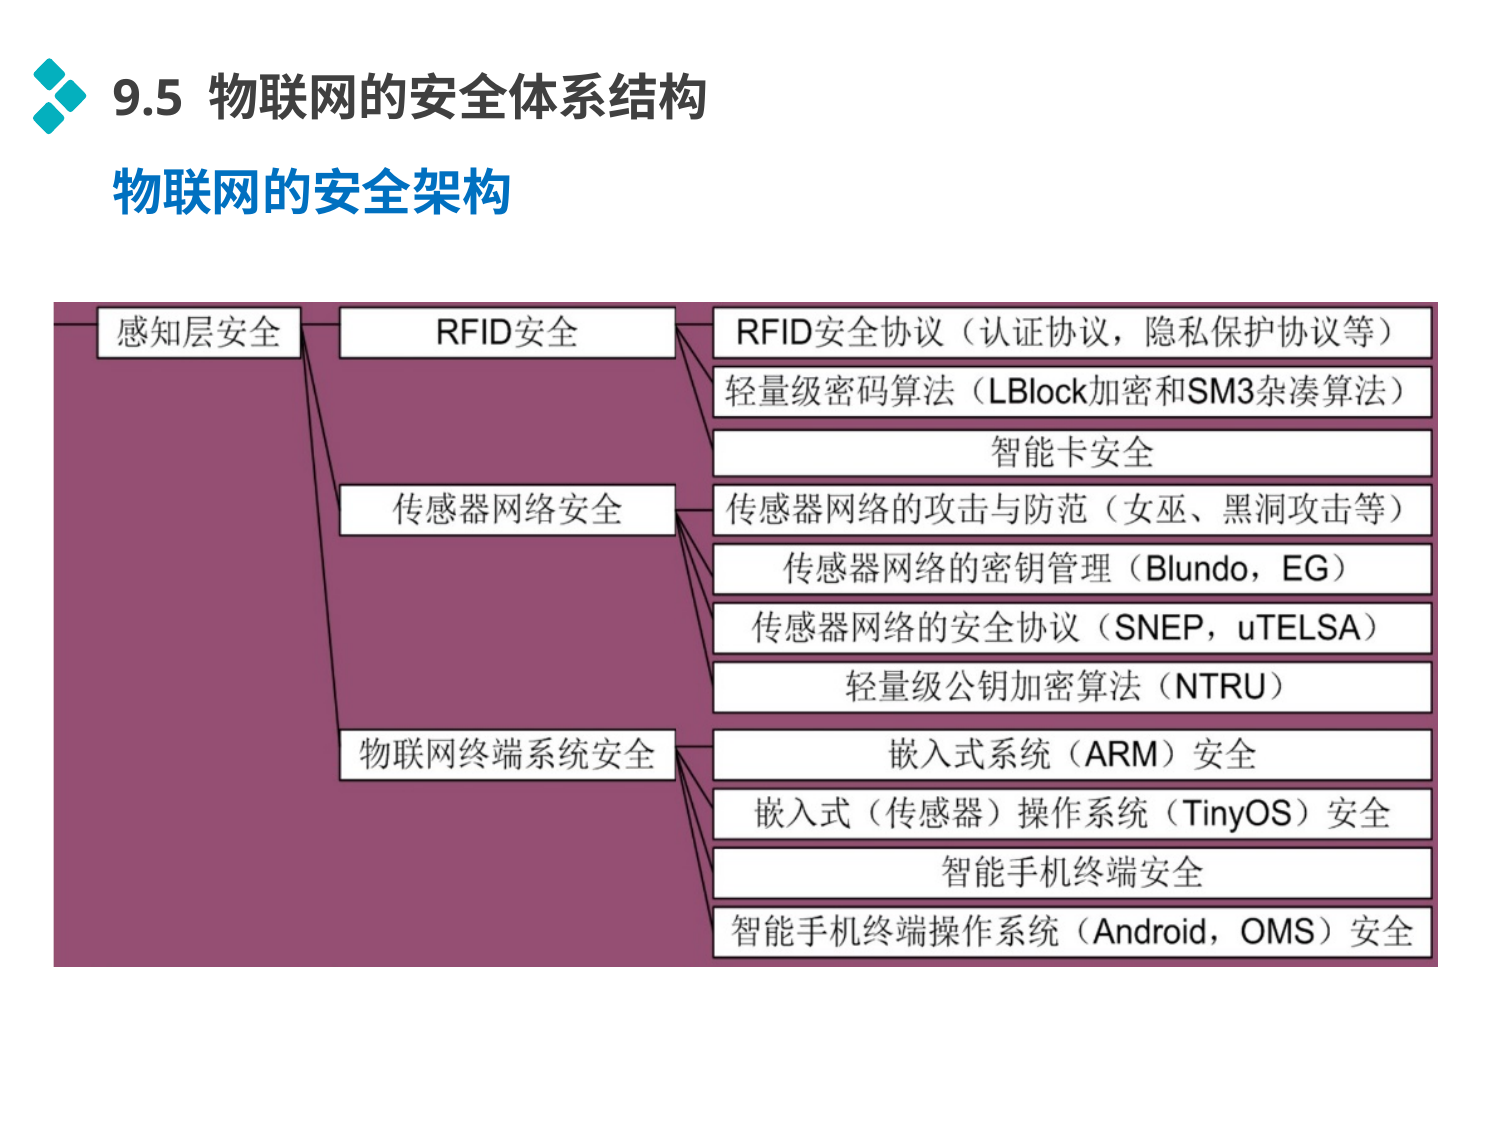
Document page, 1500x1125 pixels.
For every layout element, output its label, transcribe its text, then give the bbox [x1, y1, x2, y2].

picture [53, 302, 1439, 967]
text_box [32, 57, 743, 135]
text_box 物联网的安全架构 [100, 155, 533, 227]
